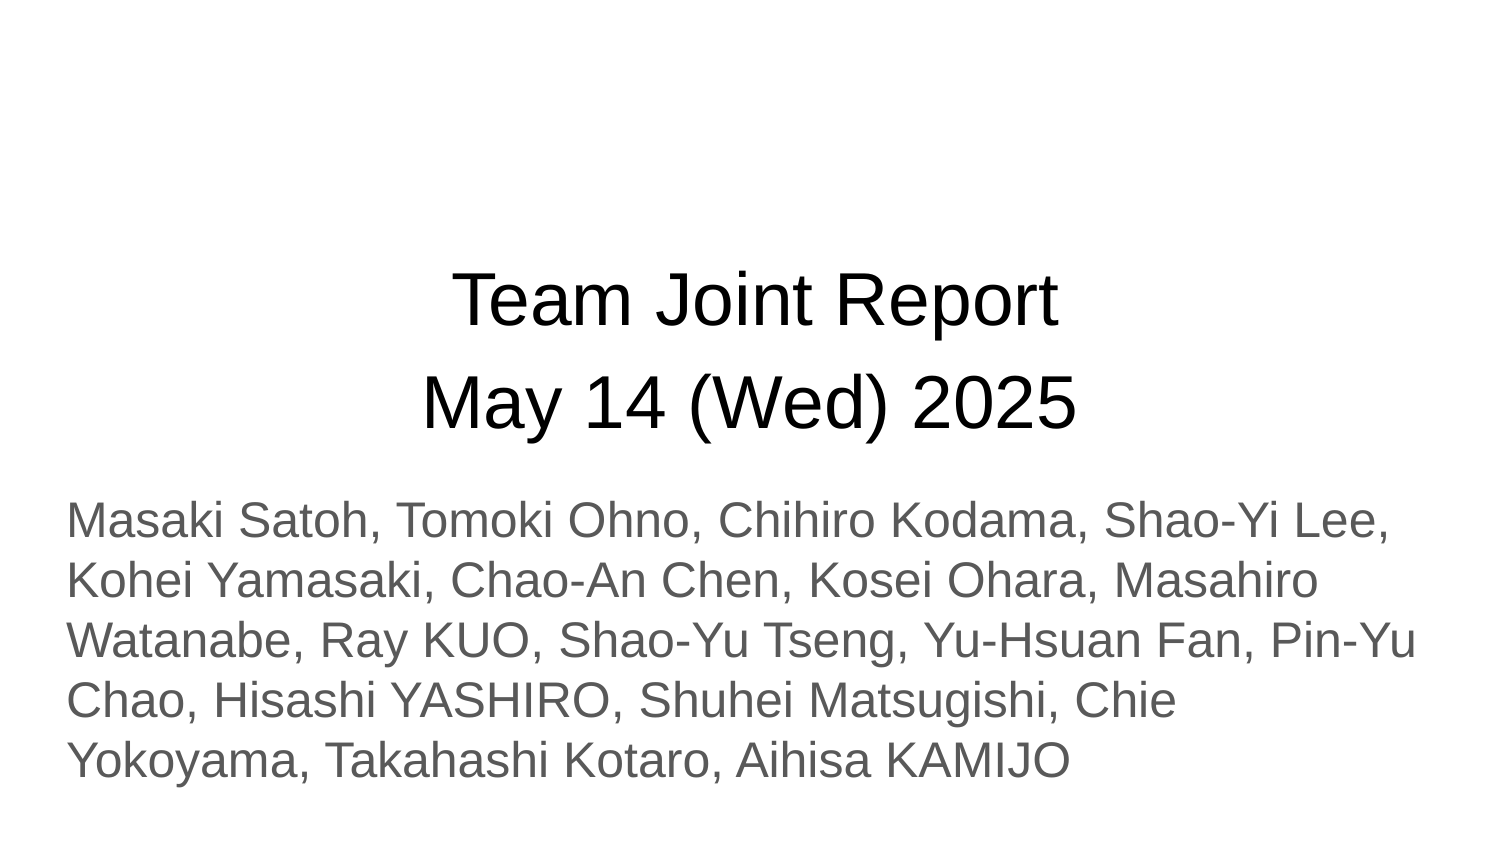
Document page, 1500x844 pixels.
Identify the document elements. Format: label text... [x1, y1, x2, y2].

subtitle Masaki Satoh, Tomoki Ohno, Chihiro Kodama, Shao-Yi Lee, Kohei Yamasaki, Chao-An Chen, Kosei Ohara, Masahiro Watanabe, Ray KUO, Shao-Yu Tseng, Yu-Hsuan Fan, Pin-Yu Chao, Hisashi YASHIRO, Shuhei Matsugishi, Chie Yokoyama, Takahashi Kotaro, Aihisa KAMIJO [51, 464, 1449, 820]
title Team Joint Report May 14 (Wed) 2025 [51, 122, 1449, 459]
